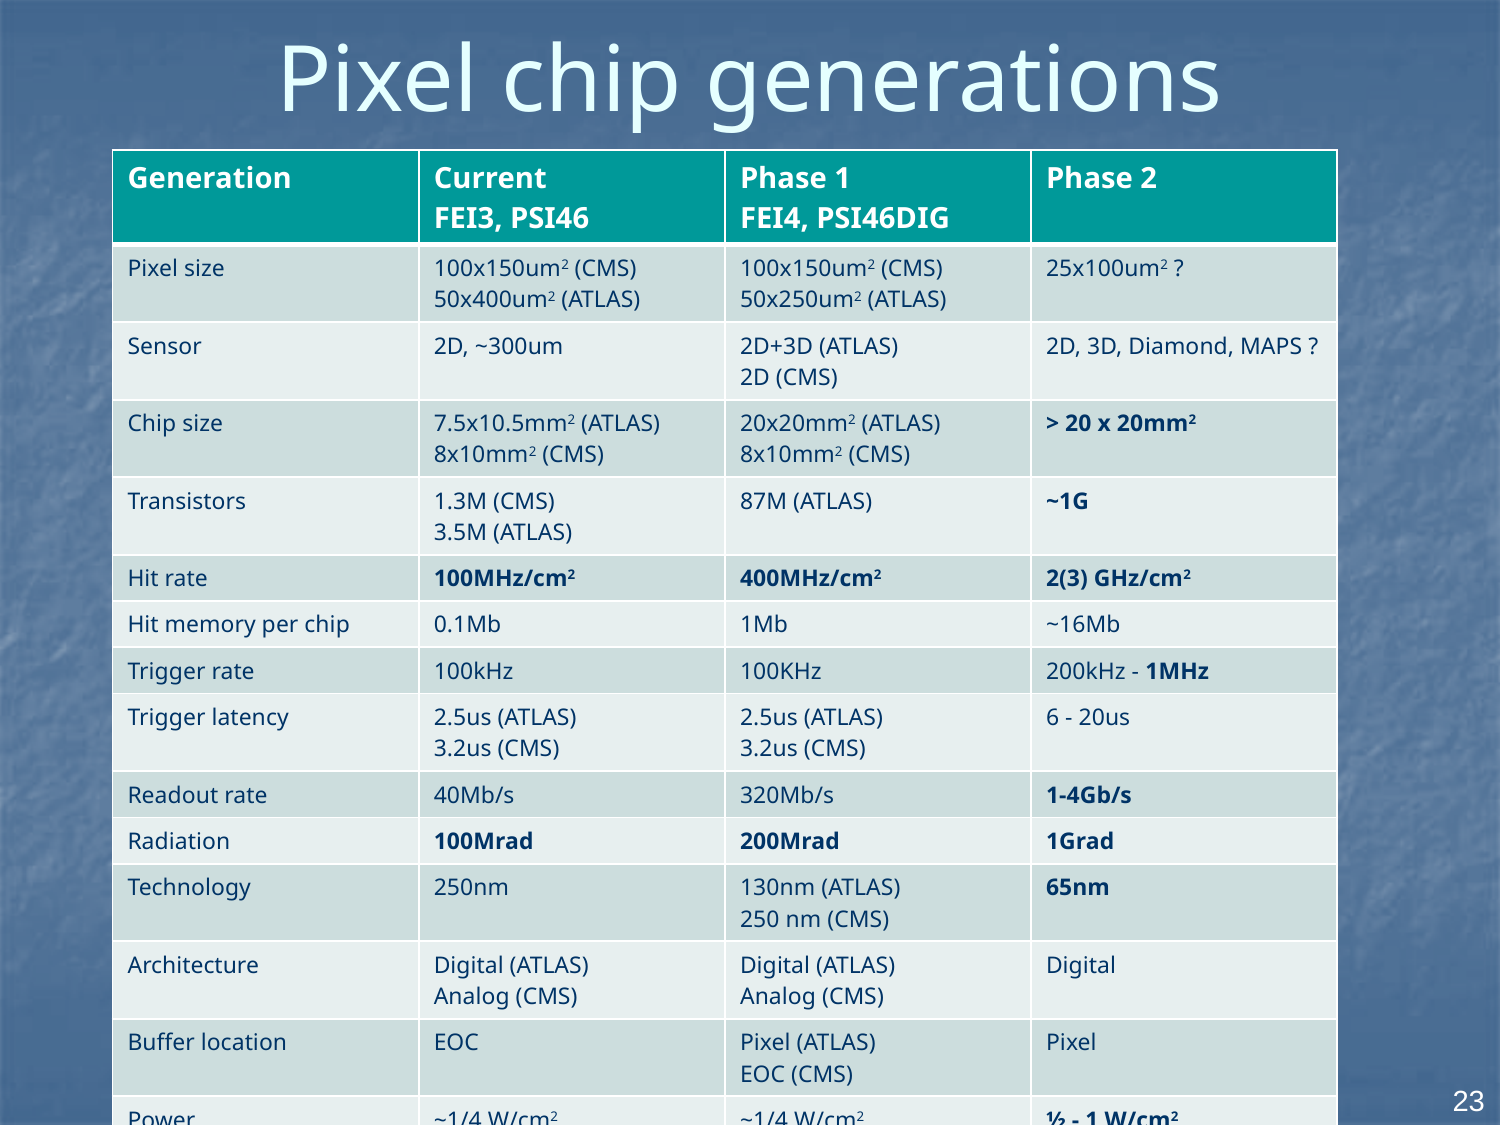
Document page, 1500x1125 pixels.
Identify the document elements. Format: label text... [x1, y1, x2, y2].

table_cell 2.5us (ATLAS) 3.2us (CMS) [420, 694, 724, 770]
table_cell 250nm [420, 865, 724, 940]
table_cell Digital (ATLAS) Analog (CMS) [726, 942, 1030, 1018]
table_cell Digital (ATLAS) Analog (CMS) [420, 942, 724, 1018]
table_cell 130nm (ATLAS) 250 nm (CMS) [726, 865, 1030, 940]
table_header Phase 2 [1032, 151, 1336, 242]
table_cell 0.1Mb [420, 602, 724, 646]
table_cell 100kHz [420, 648, 724, 693]
table_cell ~1G [1032, 478, 1336, 554]
table_cell Hit rate [113, 556, 418, 600]
table_cell 1.3M (CMS) 3.5M (ATLAS) [420, 478, 724, 554]
table_cell ½ - 1 W/cm2 [1032, 1097, 1336, 1125]
table_cell Hit memory per chip [113, 602, 418, 646]
table_cell Digital [1032, 942, 1336, 1018]
table_cell 100x150um2 (CMS) 50x400um2 (ATLAS) [420, 247, 724, 321]
table_cell > 20 x 20mm2 [1032, 401, 1336, 476]
table_cell 100MHz/cm2 [420, 556, 724, 600]
table_cell 400MHz/cm2 [726, 556, 1030, 600]
table_cell 20x20mm2 (ATLAS) 8x10mm2 (CMS) [726, 401, 1030, 476]
table_cell Power [113, 1097, 418, 1125]
table_cell 1-4Gb/s [1032, 772, 1336, 817]
table_cell ~1/4 W/cm2 [420, 1097, 724, 1125]
table_cell 100Mrad [420, 818, 724, 863]
table_cell 7.5x10.5mm2 (ATLAS) 8x10mm2 (CMS) [420, 401, 724, 476]
table_header Generation [113, 151, 418, 242]
table_cell 100KHz [726, 648, 1030, 693]
table_header Phase 1 FEI4, PSI46DIG [726, 151, 1030, 242]
table_cell 320Mb/s [726, 772, 1030, 817]
table_cell 40Mb/s [420, 772, 724, 817]
table_cell 2D, ~300um [420, 323, 724, 399]
table_cell 25x100um2 ? [1032, 247, 1336, 321]
table_cell ~16Mb [1032, 602, 1336, 646]
table_cell EOC [420, 1020, 724, 1095]
slide_number 23 [1424, 1046, 1500, 1125]
title Pixel chip generations [74, 24, 1426, 126]
table_cell Chip size [113, 401, 418, 476]
table_cell 87M (ATLAS) [726, 478, 1030, 554]
table_cell 100x150um2 (CMS) 50x250um2 (ATLAS) [726, 247, 1030, 321]
table_cell 200kHz - 1MHz [1032, 648, 1336, 693]
table_cell 1Grad [1032, 818, 1336, 863]
table_cell 200Mrad [726, 818, 1030, 863]
table_cell Pixel (ATLAS) EOC (CMS) [726, 1020, 1030, 1095]
table_cell Readout rate [113, 772, 418, 817]
table_header Current FEI3, PSI46 [420, 151, 724, 242]
table_cell Radiation [113, 818, 418, 863]
table_cell Transistors [113, 478, 418, 554]
table_cell Sensor [113, 323, 418, 399]
table_cell Pixel [1032, 1020, 1336, 1095]
table_cell Trigger latency [113, 694, 418, 770]
table_cell 2(3) GHz/cm2 [1032, 556, 1336, 600]
table_cell 2D, 3D, Diamond, MAPS ? [1032, 323, 1336, 399]
table_cell ~1/4 W/cm2 [726, 1097, 1030, 1125]
table_cell Trigger rate [113, 648, 418, 693]
table_cell 2D+3D (ATLAS) 2D (CMS) [726, 323, 1030, 399]
table_cell 2.5us (ATLAS) 3.2us (CMS) [726, 694, 1030, 770]
table_cell 6 - 20us [1032, 694, 1336, 770]
table_cell Architecture [113, 942, 418, 1018]
table_cell 1Mb [726, 602, 1030, 646]
table_cell Buffer location [113, 1020, 418, 1095]
table_cell Pixel size [113, 247, 418, 321]
table_cell 65nm [1032, 865, 1336, 940]
table_cell Technology [113, 865, 418, 940]
